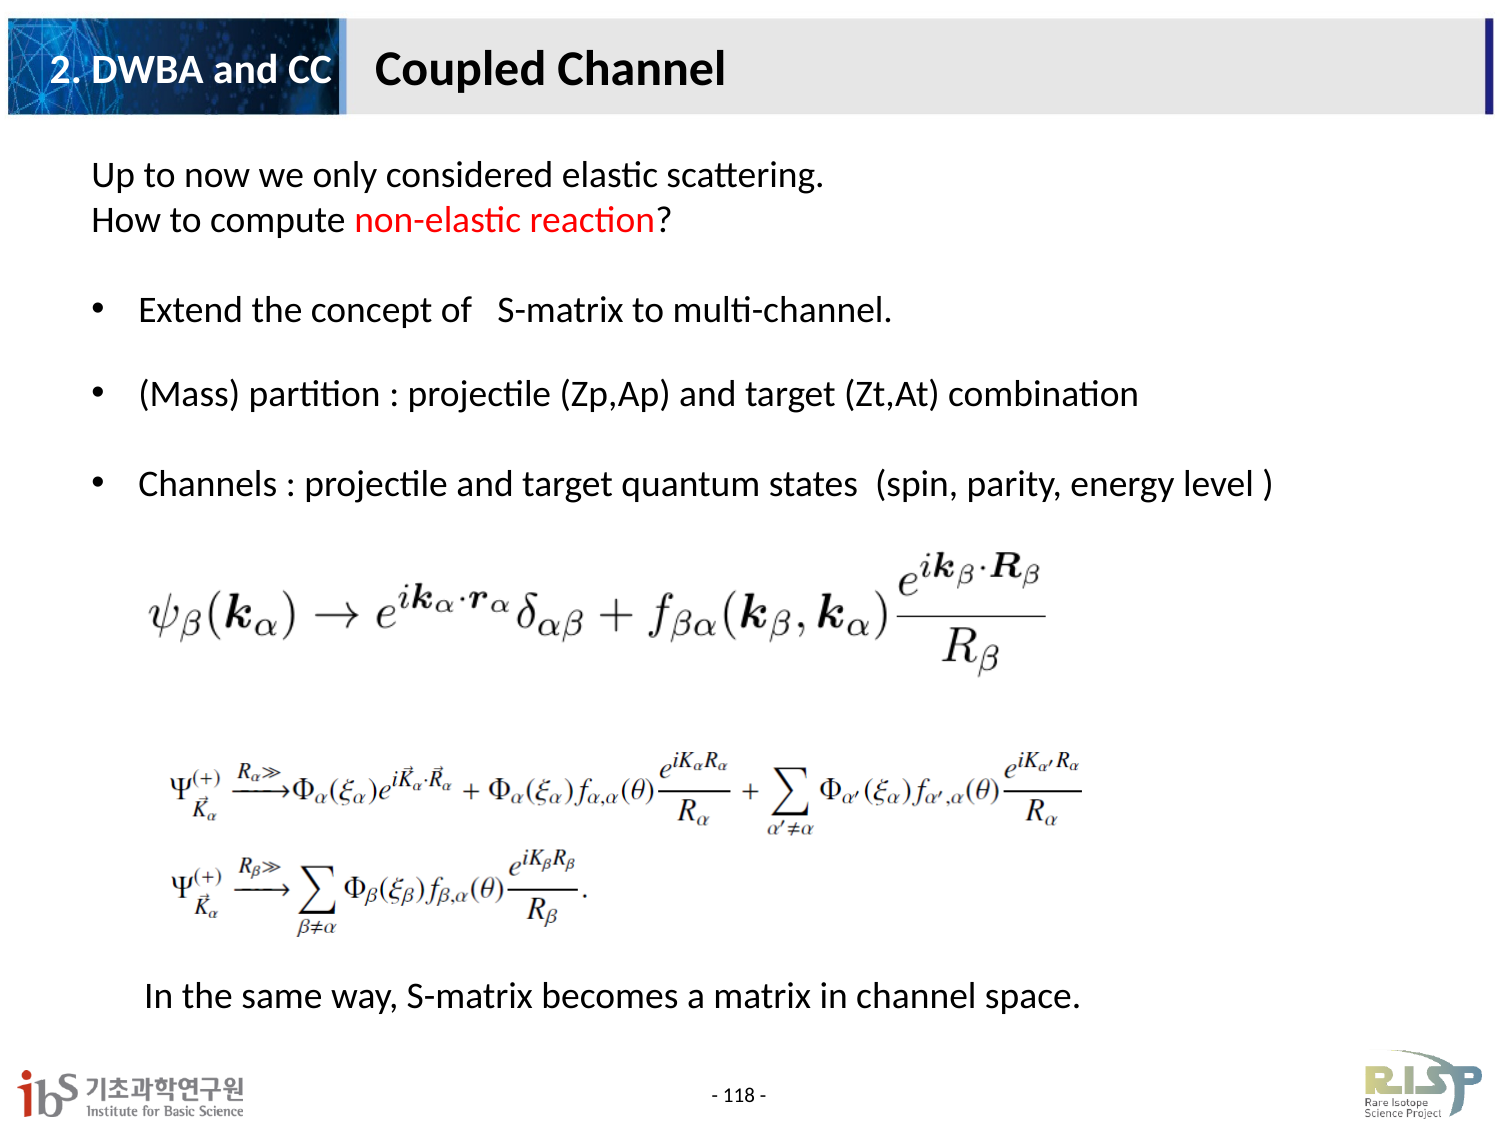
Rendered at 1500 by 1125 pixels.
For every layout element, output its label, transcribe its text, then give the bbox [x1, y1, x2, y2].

picture [1364, 1049, 1482, 1119]
picture [120, 520, 1069, 713]
text_box In the same way, S-matrix becomes a matrix in channel space. [129, 964, 1106, 1024]
picture [141, 731, 1099, 952]
picture [17, 1070, 243, 1117]
text_box Up to now we only considered elastic scattering. How to compute non-elastic reaction? Extend the concept of S-matrix to multi-channel. [76, 142, 1164, 338]
picture [2, 10, 1500, 130]
text_box (Mass) partition : projectile (Zp,Ap) and target (Zt,At) combination Channels : projectile and target quantum states (spin, parity, energy level ) [76, 361, 1388, 512]
